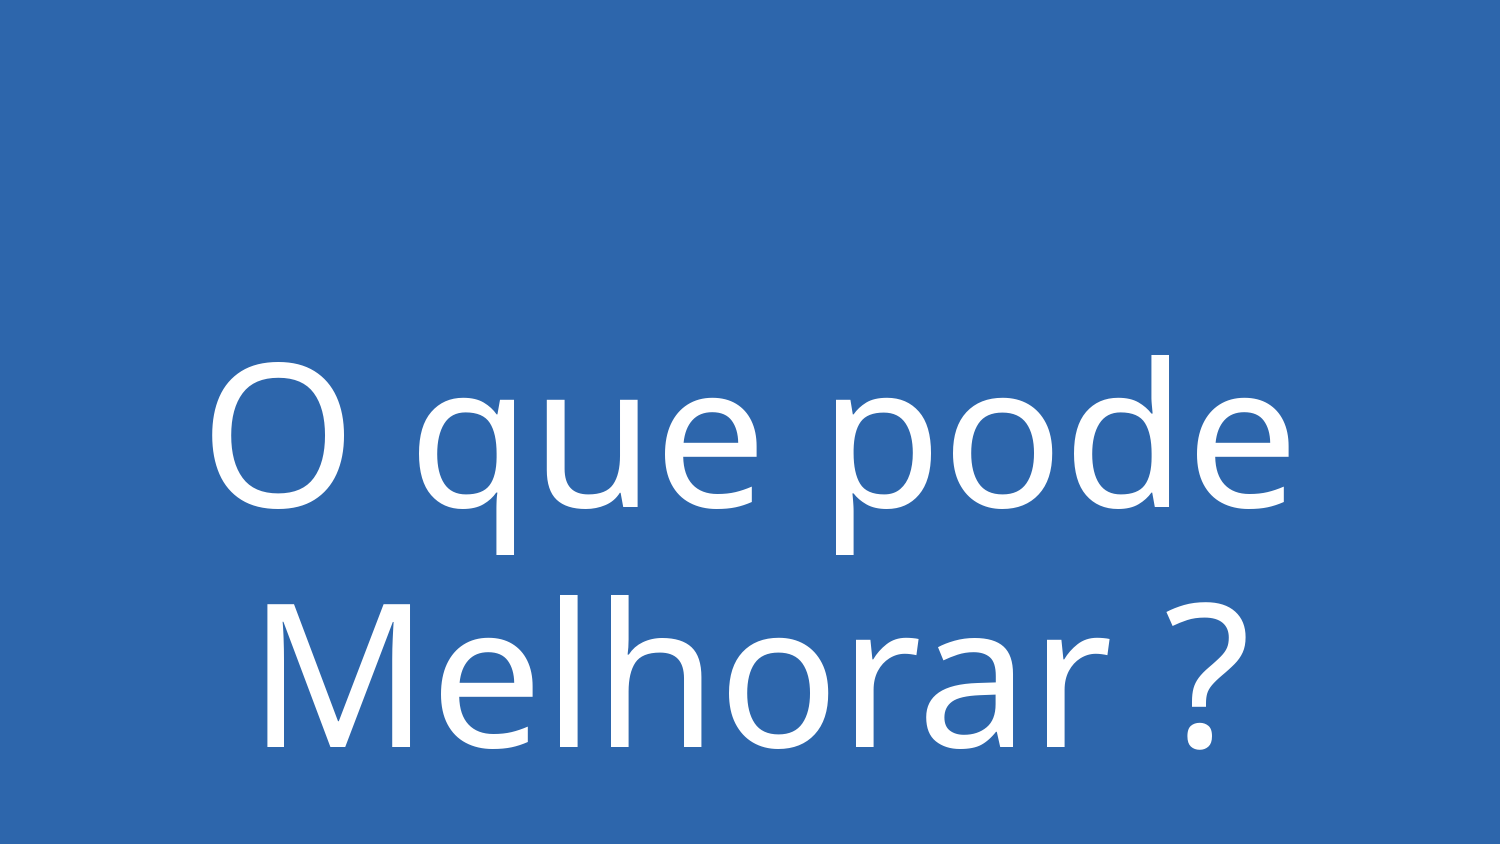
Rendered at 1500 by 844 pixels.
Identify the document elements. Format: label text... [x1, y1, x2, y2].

text_box O que pode Melhorar ? [0, 291, 1500, 552]
